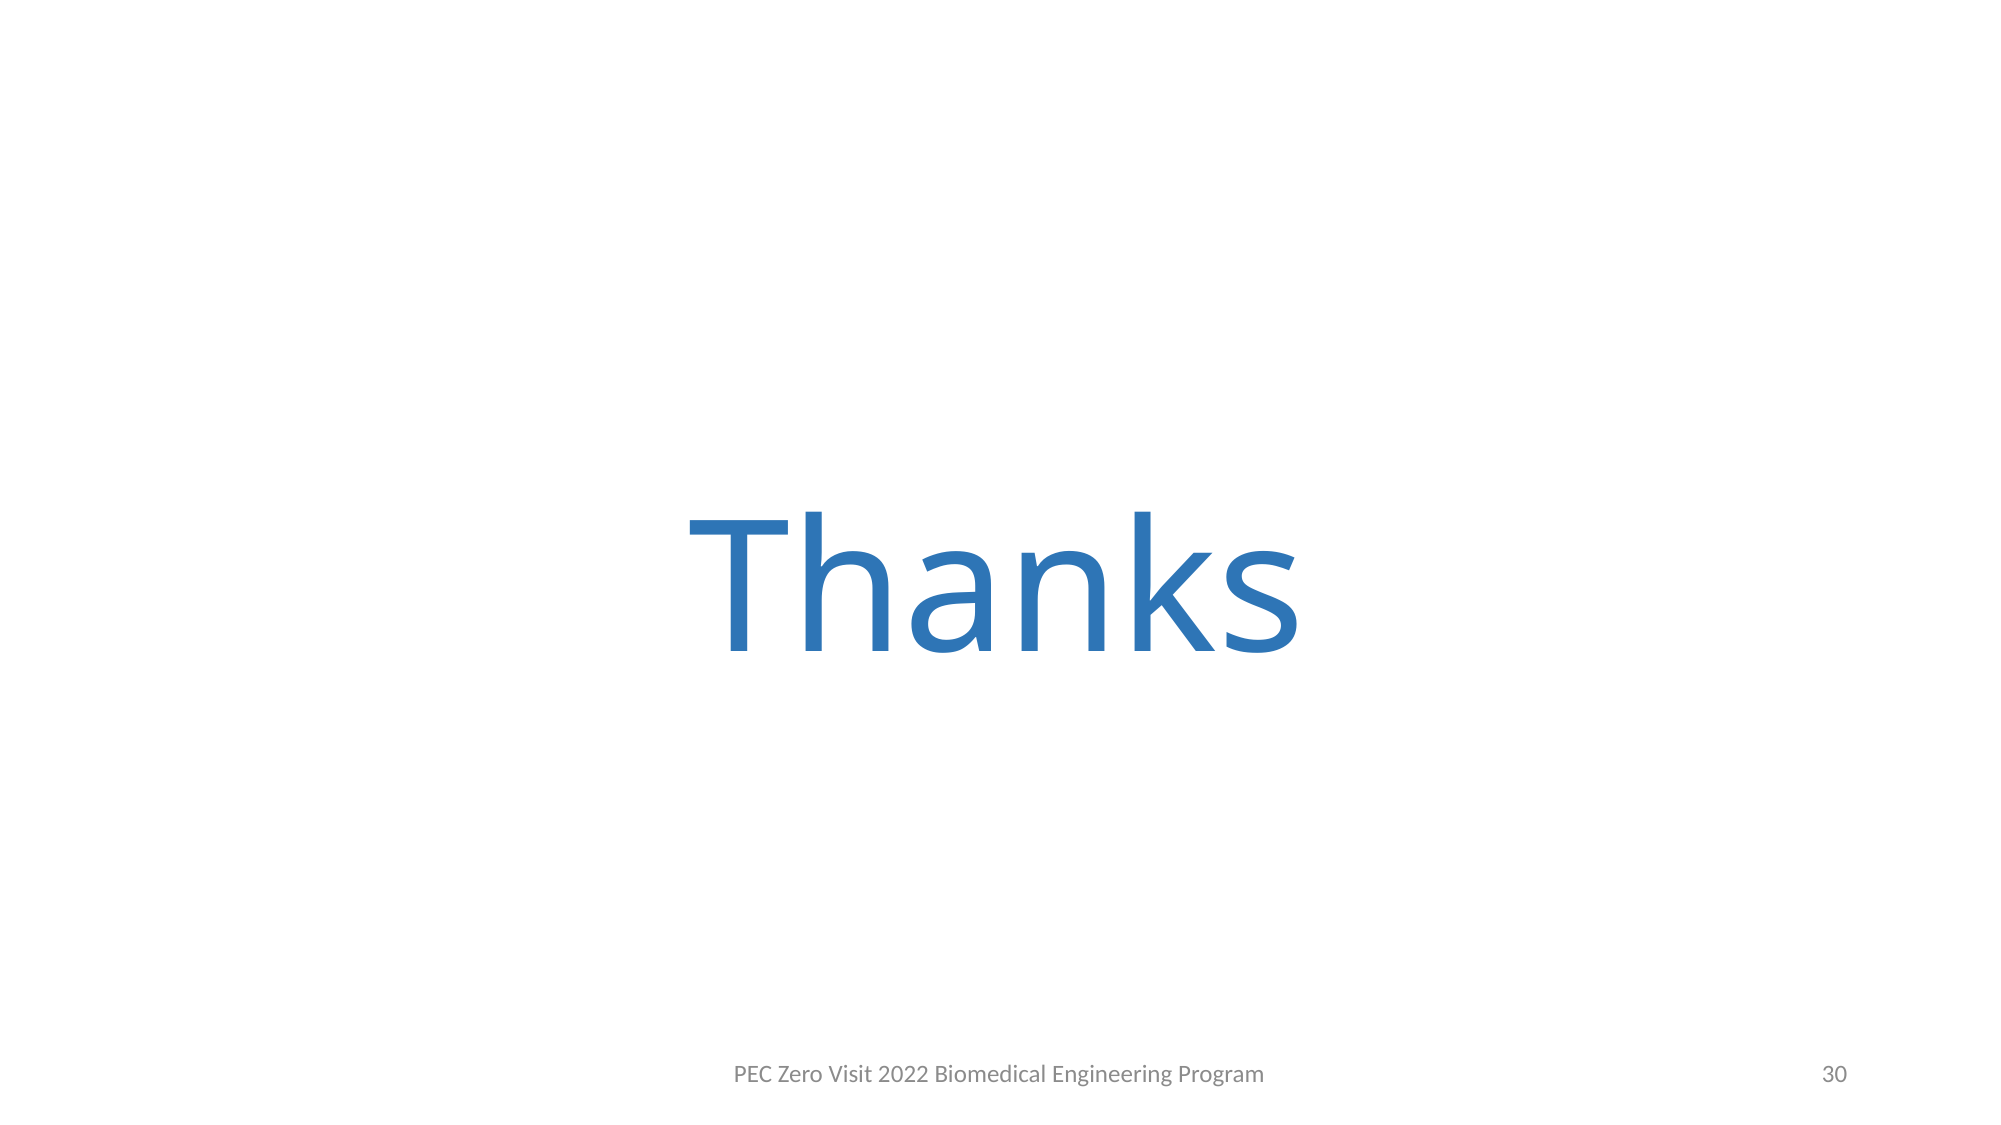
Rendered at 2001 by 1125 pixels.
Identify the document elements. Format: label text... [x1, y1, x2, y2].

footer PEC Zero Visit 2022 Biomedical Engineering Program [662, 1042, 1338, 1103]
list Thanks [137, 299, 1863, 1014]
slide_number 30 [1412, 1042, 1863, 1103]
